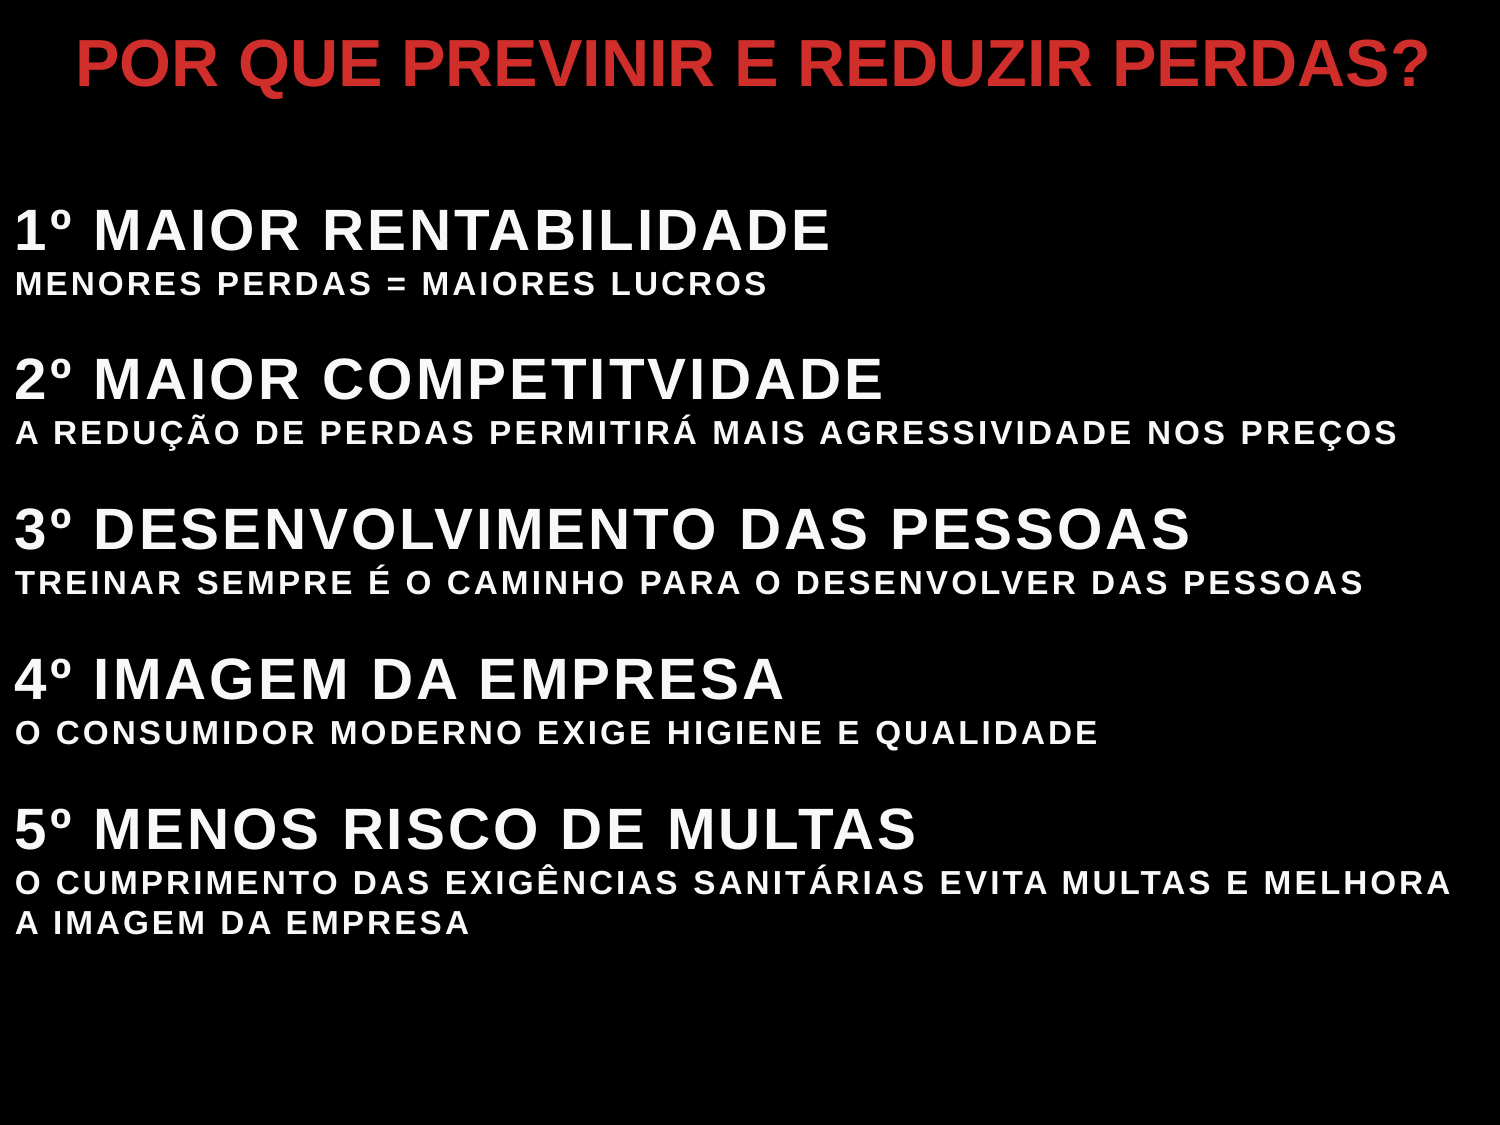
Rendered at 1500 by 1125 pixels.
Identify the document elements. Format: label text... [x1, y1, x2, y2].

text_box POR QUE PREVINIR E REDUZIR PERDAS? [3, 12, 1500, 108]
text_box 1º MAIOR RENTABILIDADE MENORES PERDAS = MAIORES LUCROS 2º MAIOR COMPETITVIDADE A REDUÇÃO DE PERDAS PERMITIRÁ MAIS AGRESSIVIDADE NOS PREÇOS 3º DESENVOLVIMENTO DAS PESSOAS TREINAR SEMPRE É O CAMINHO PARA O DESENVOLVER DAS PESSOAS 4º IMAGEM DA EMPRESA O CONSUMIDOR MODERNO EXIGE HIGIENE E QUALIDADE 5º MENOS RISCO DE MULTAS O CUMPRIMENTO DAS EXIGÊNCIAS SANITÁRIAS EVITA MULTAS E MELHORA A IMAGEM DA EMPRESA [0, 184, 1500, 989]
